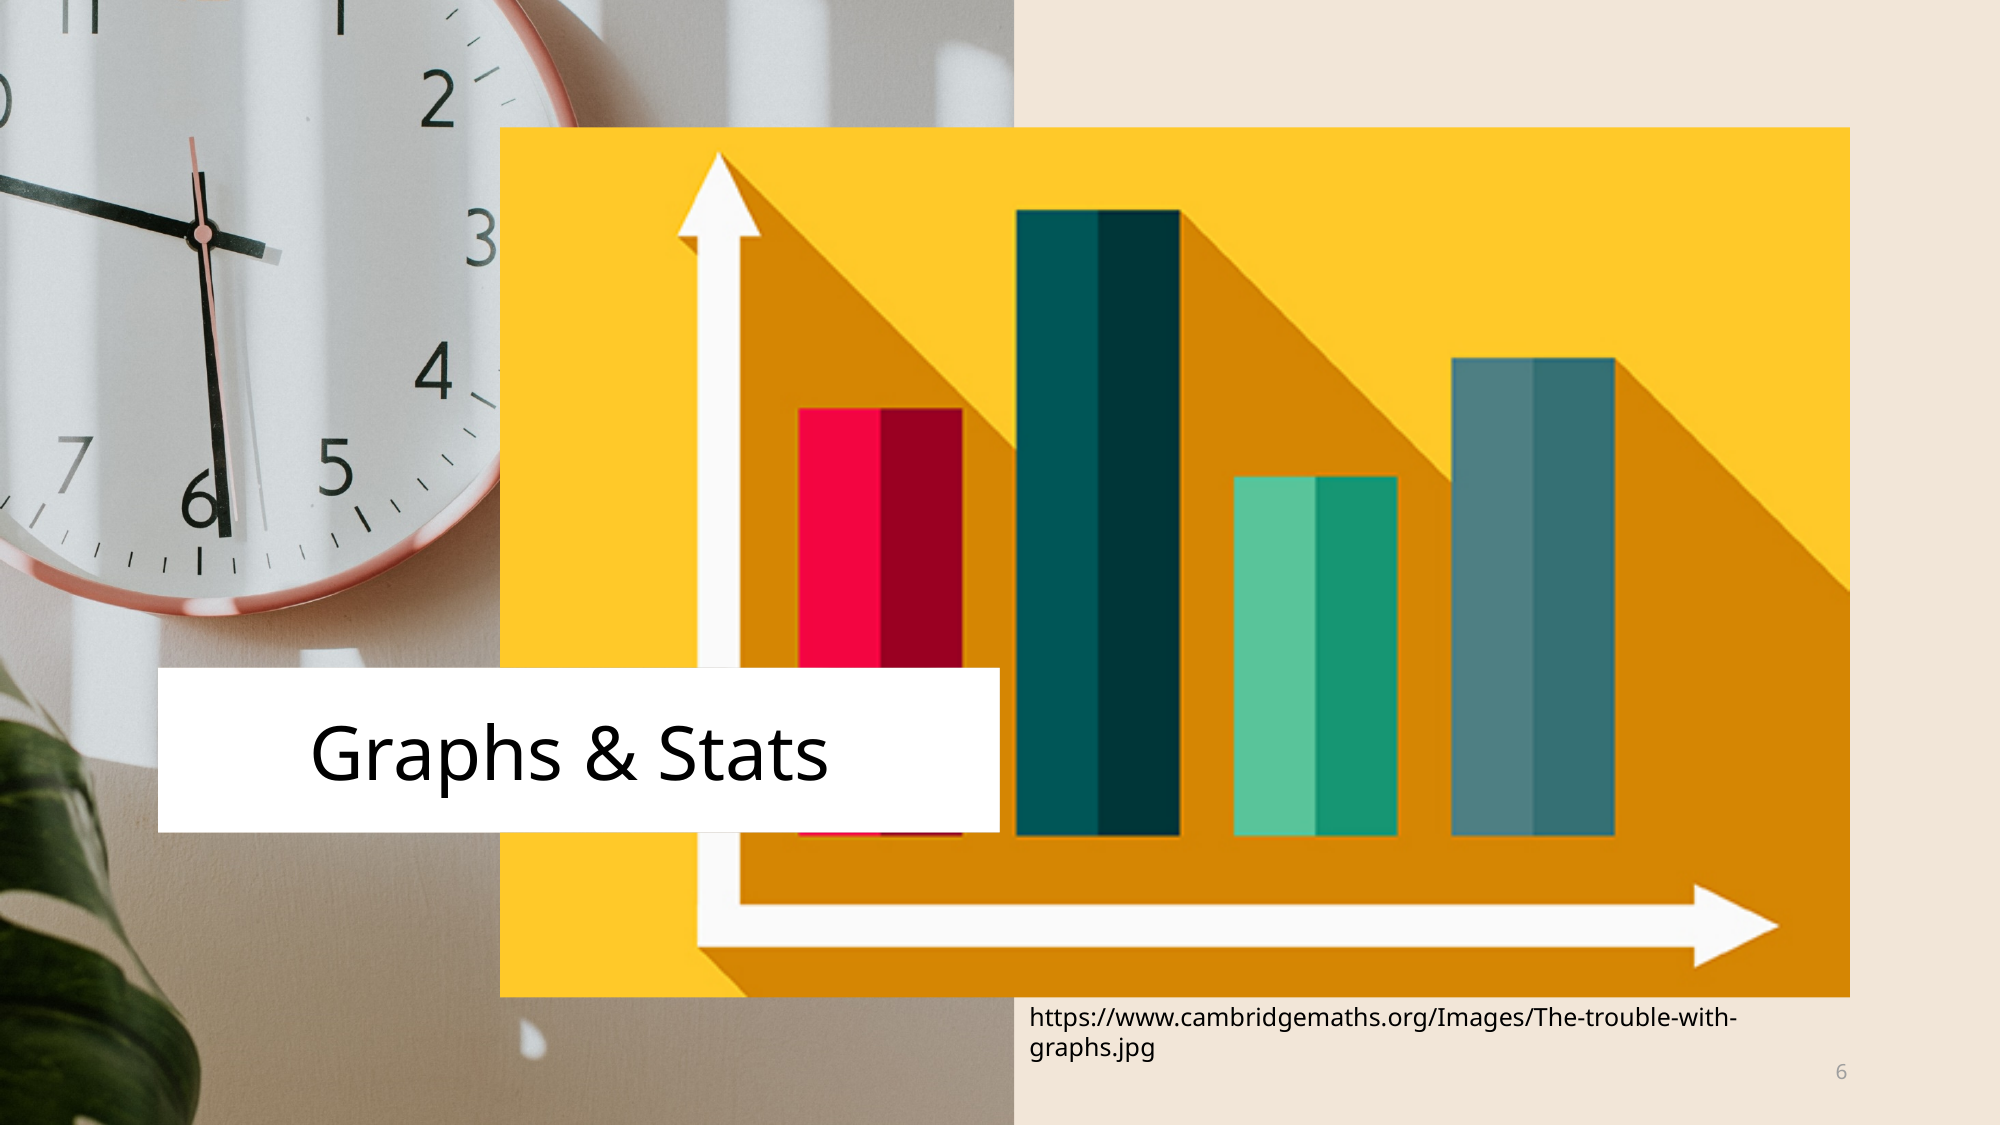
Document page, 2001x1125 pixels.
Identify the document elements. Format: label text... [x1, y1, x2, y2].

slide_number 6 [1412, 1042, 1863, 1103]
picture [0, 0, 1850, 1125]
slide_number https://www.cambridgemaths.org/Images/The-trouble-with-graphs.jpg [1015, 1001, 1877, 1062]
